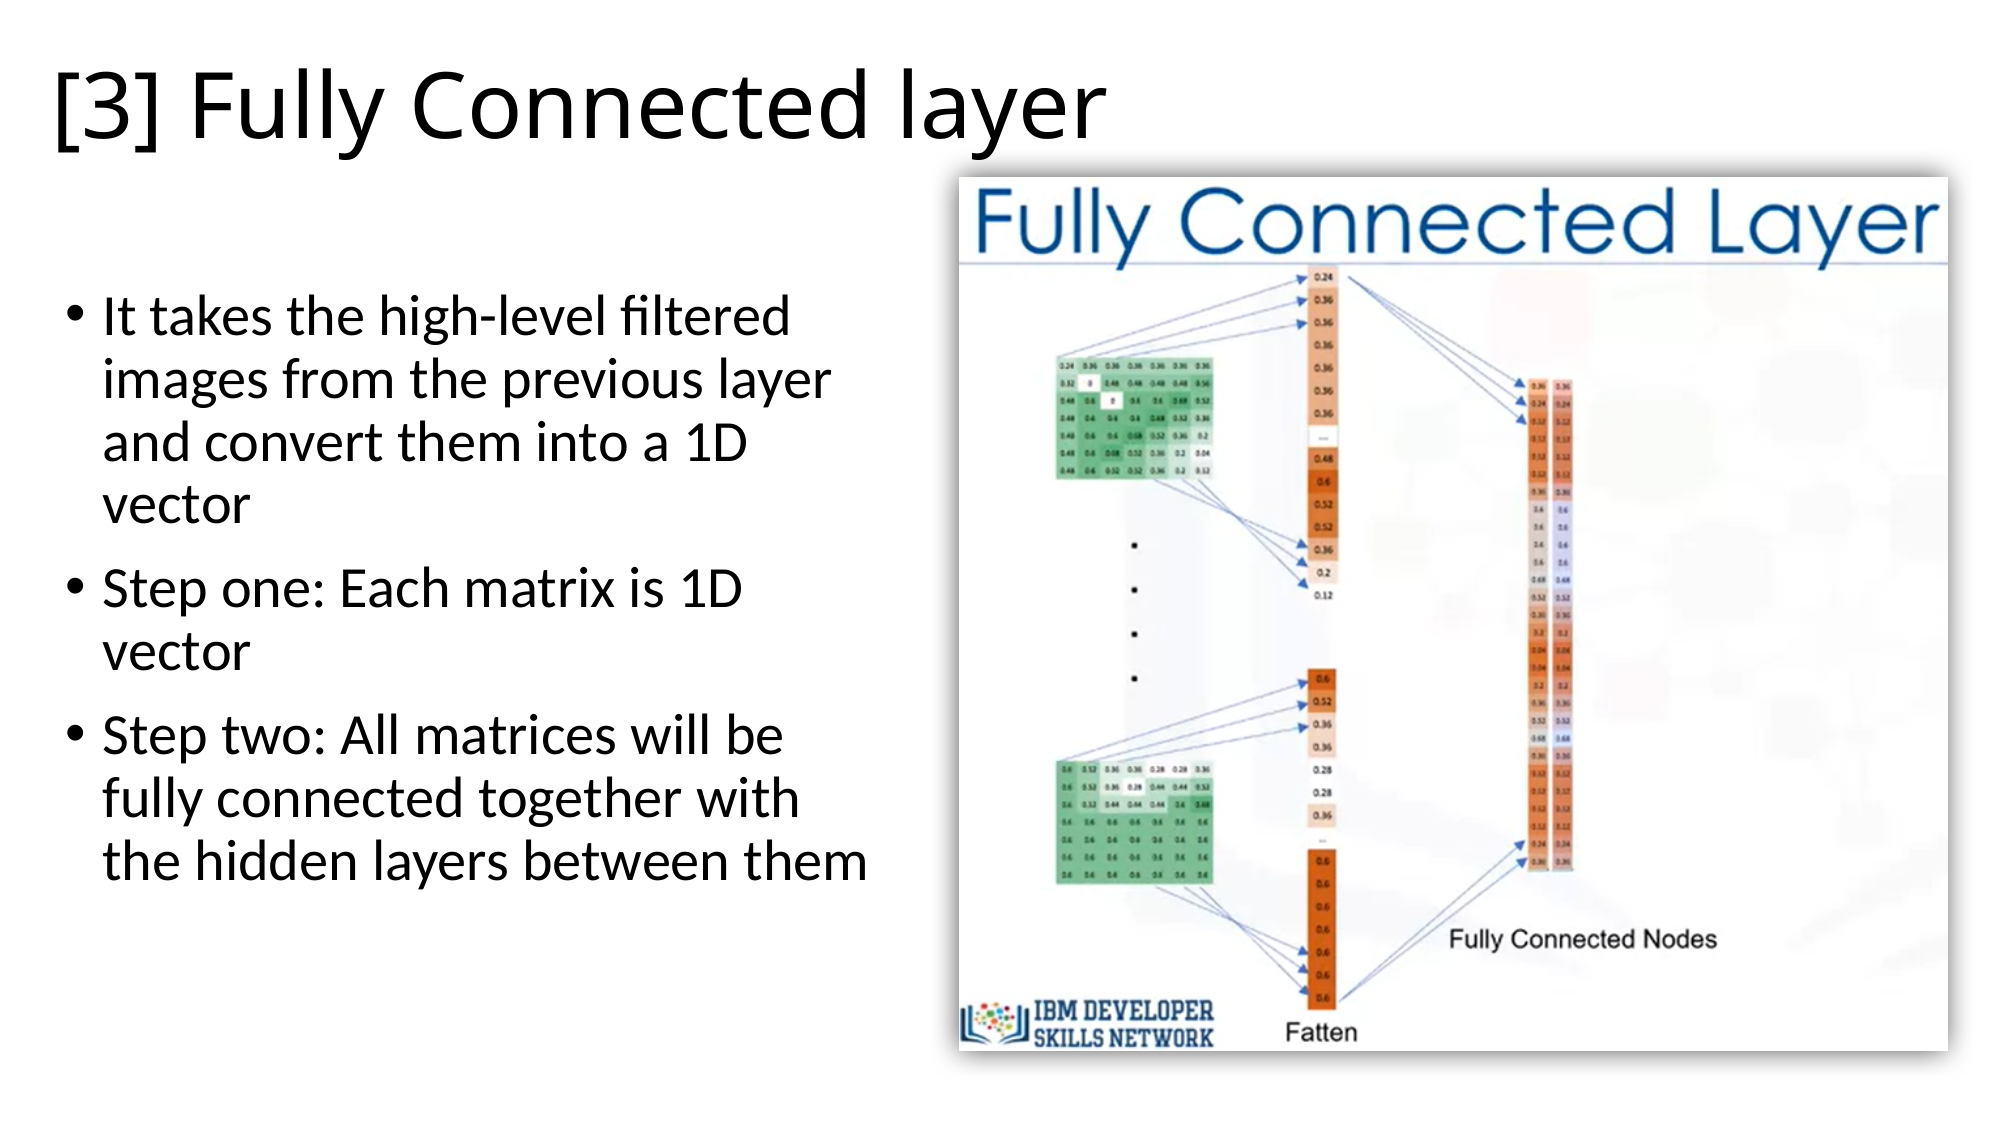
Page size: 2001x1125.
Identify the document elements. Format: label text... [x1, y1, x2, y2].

picture [959, 177, 1948, 1051]
title [3] Fully Connected layer [36, 0, 1761, 218]
list It takes the high-level filtered images from the previous layer and convert them into a 1D vector Step one: Each matrix is 1D vector Step two: All matrices will be fully connected together with the hidden layers between them [50, 277, 899, 992]
